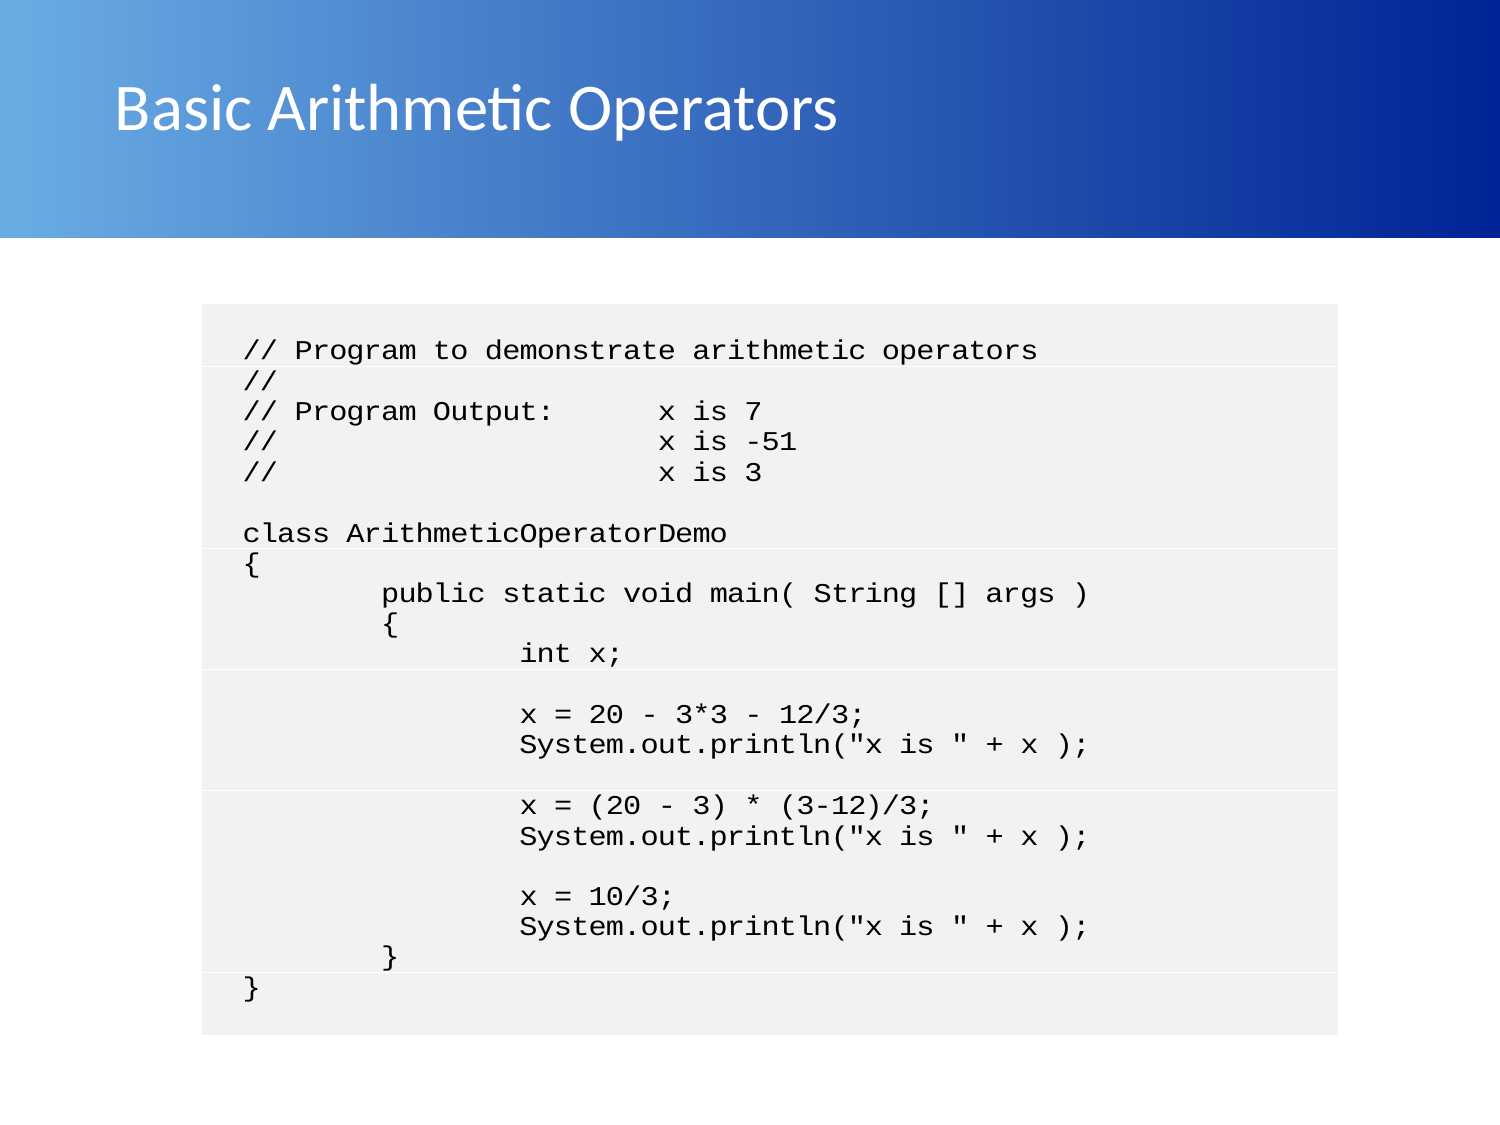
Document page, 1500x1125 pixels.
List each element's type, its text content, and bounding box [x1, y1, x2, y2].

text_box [37, 299, 1341, 1038]
title Basic Arithmetic Operators [99, 57, 1450, 150]
